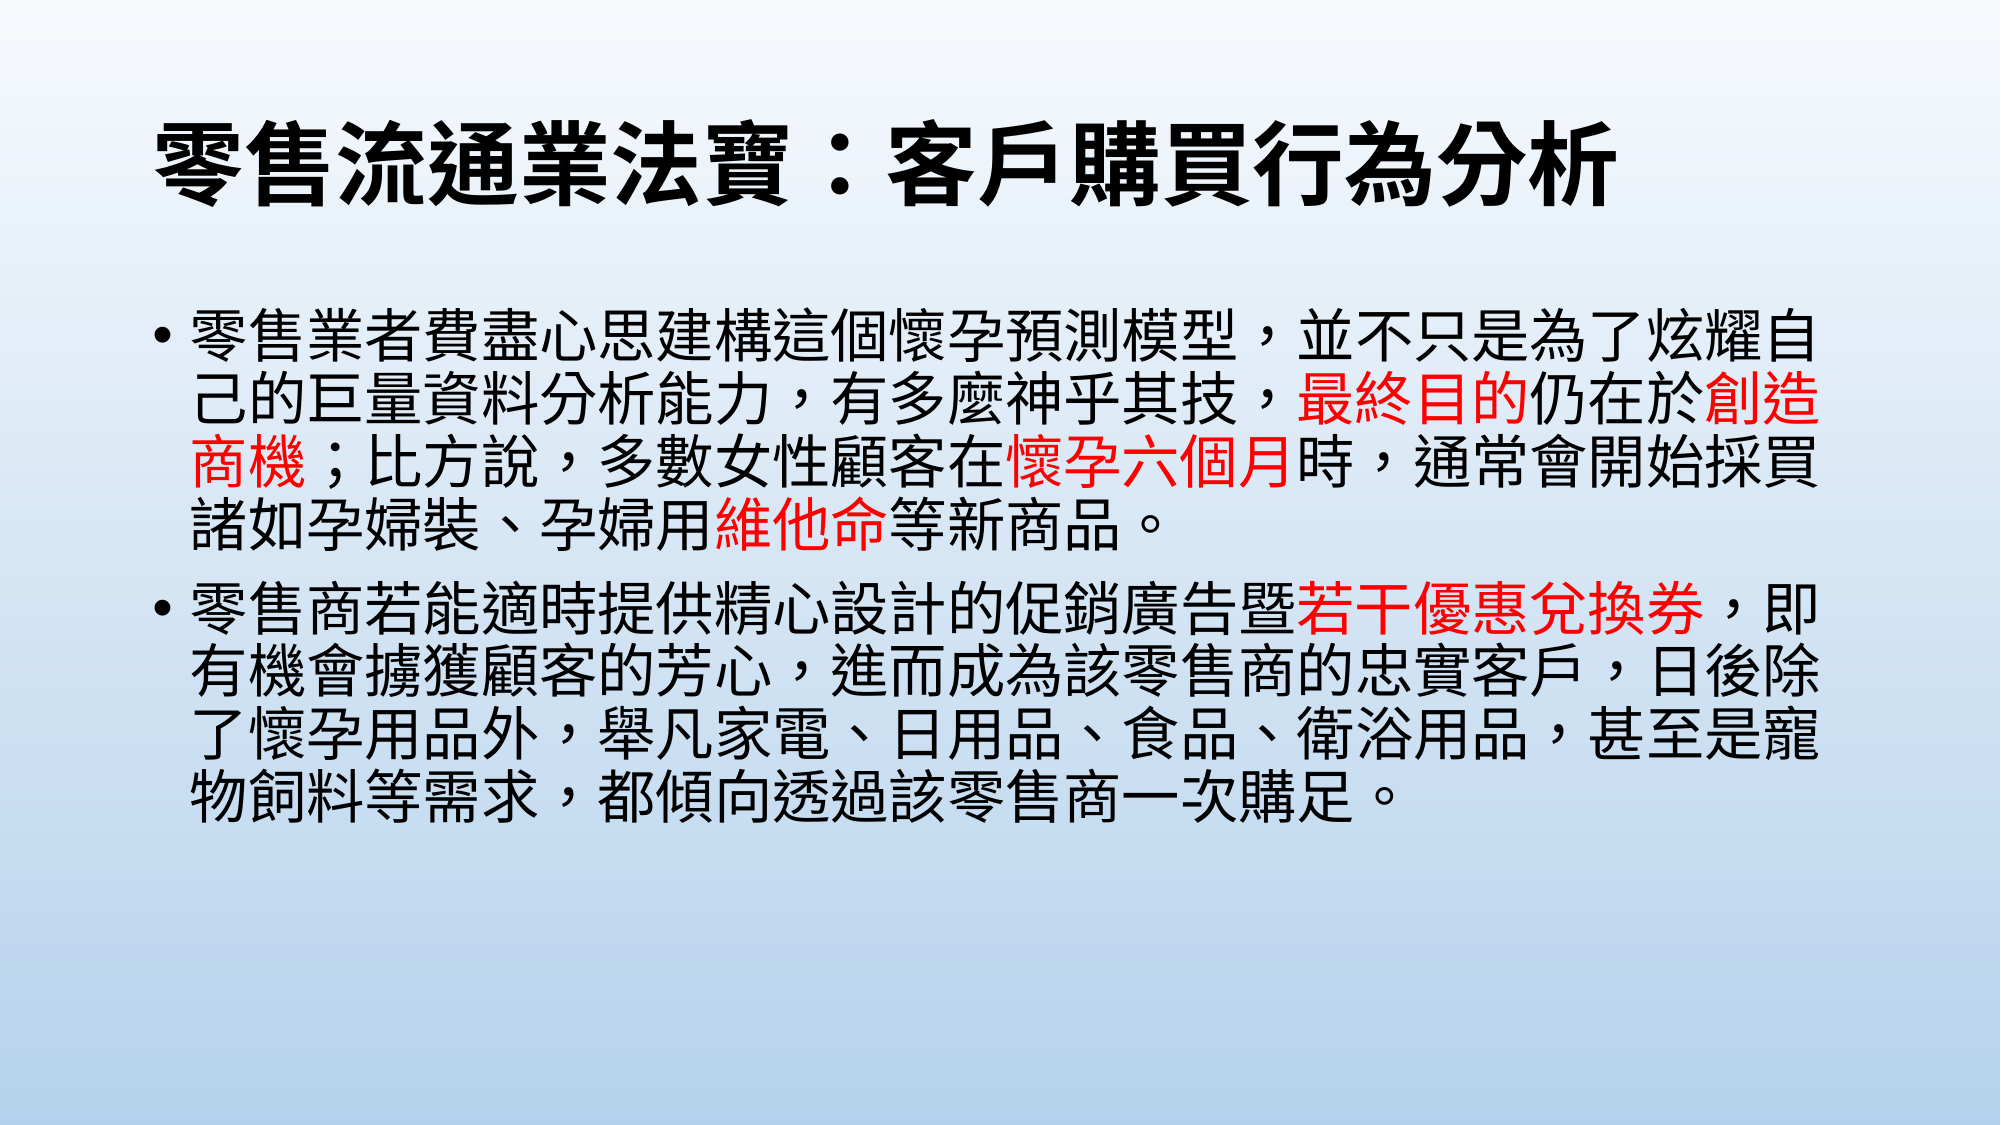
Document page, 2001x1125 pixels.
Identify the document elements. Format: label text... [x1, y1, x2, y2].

list 零售業者費盡心思建構這個懷孕預測模型，並不只是為了炫耀自己的巨量資料分析能力，有多麼神乎其技，最終目的仍在於創造商機；比方說，多數女性顧客在懷孕六個月時，通常會開始採買諸如孕婦裝、孕婦用維他命等新商品。 零售商若能適時提供精心設計的促銷廣告暨若干優惠兌換券，即有機會擄獲顧客的芳心，進而成為該零售商的忠實客戶，日後除了懷孕用品外，舉凡家電、日用品、食品、衛浴用品，甚至是寵物飼料等需求，都傾向透過該零售商一次購足。 [137, 299, 1863, 1014]
title 零售流通業法寶：客戶購買行為分析 [137, 59, 1863, 278]
